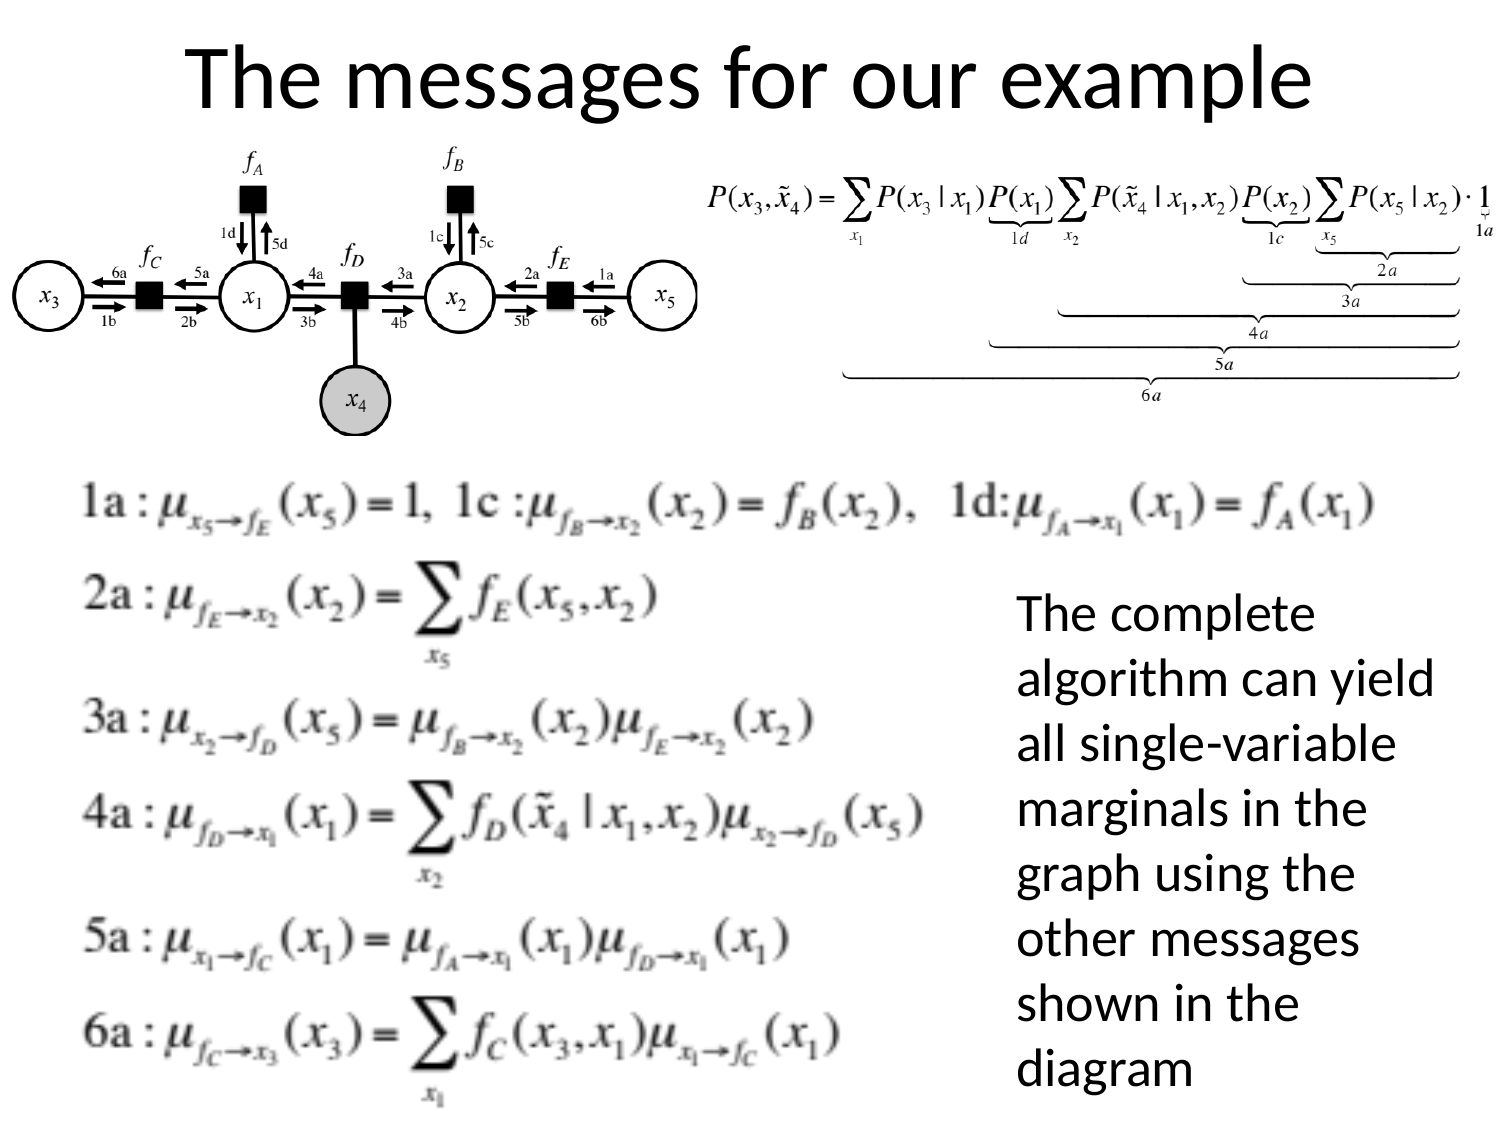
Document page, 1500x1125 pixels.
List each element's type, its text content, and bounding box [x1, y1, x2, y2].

picture [11, 133, 698, 436]
list The complete algorithm can yield all single-variable marginals in the graph using the other messages shown in the diagram [1380, 569, 1493, 1089]
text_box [76, 466, 1376, 1115]
picture [700, 170, 1499, 409]
title The messages for our example [75, 2, 1425, 142]
